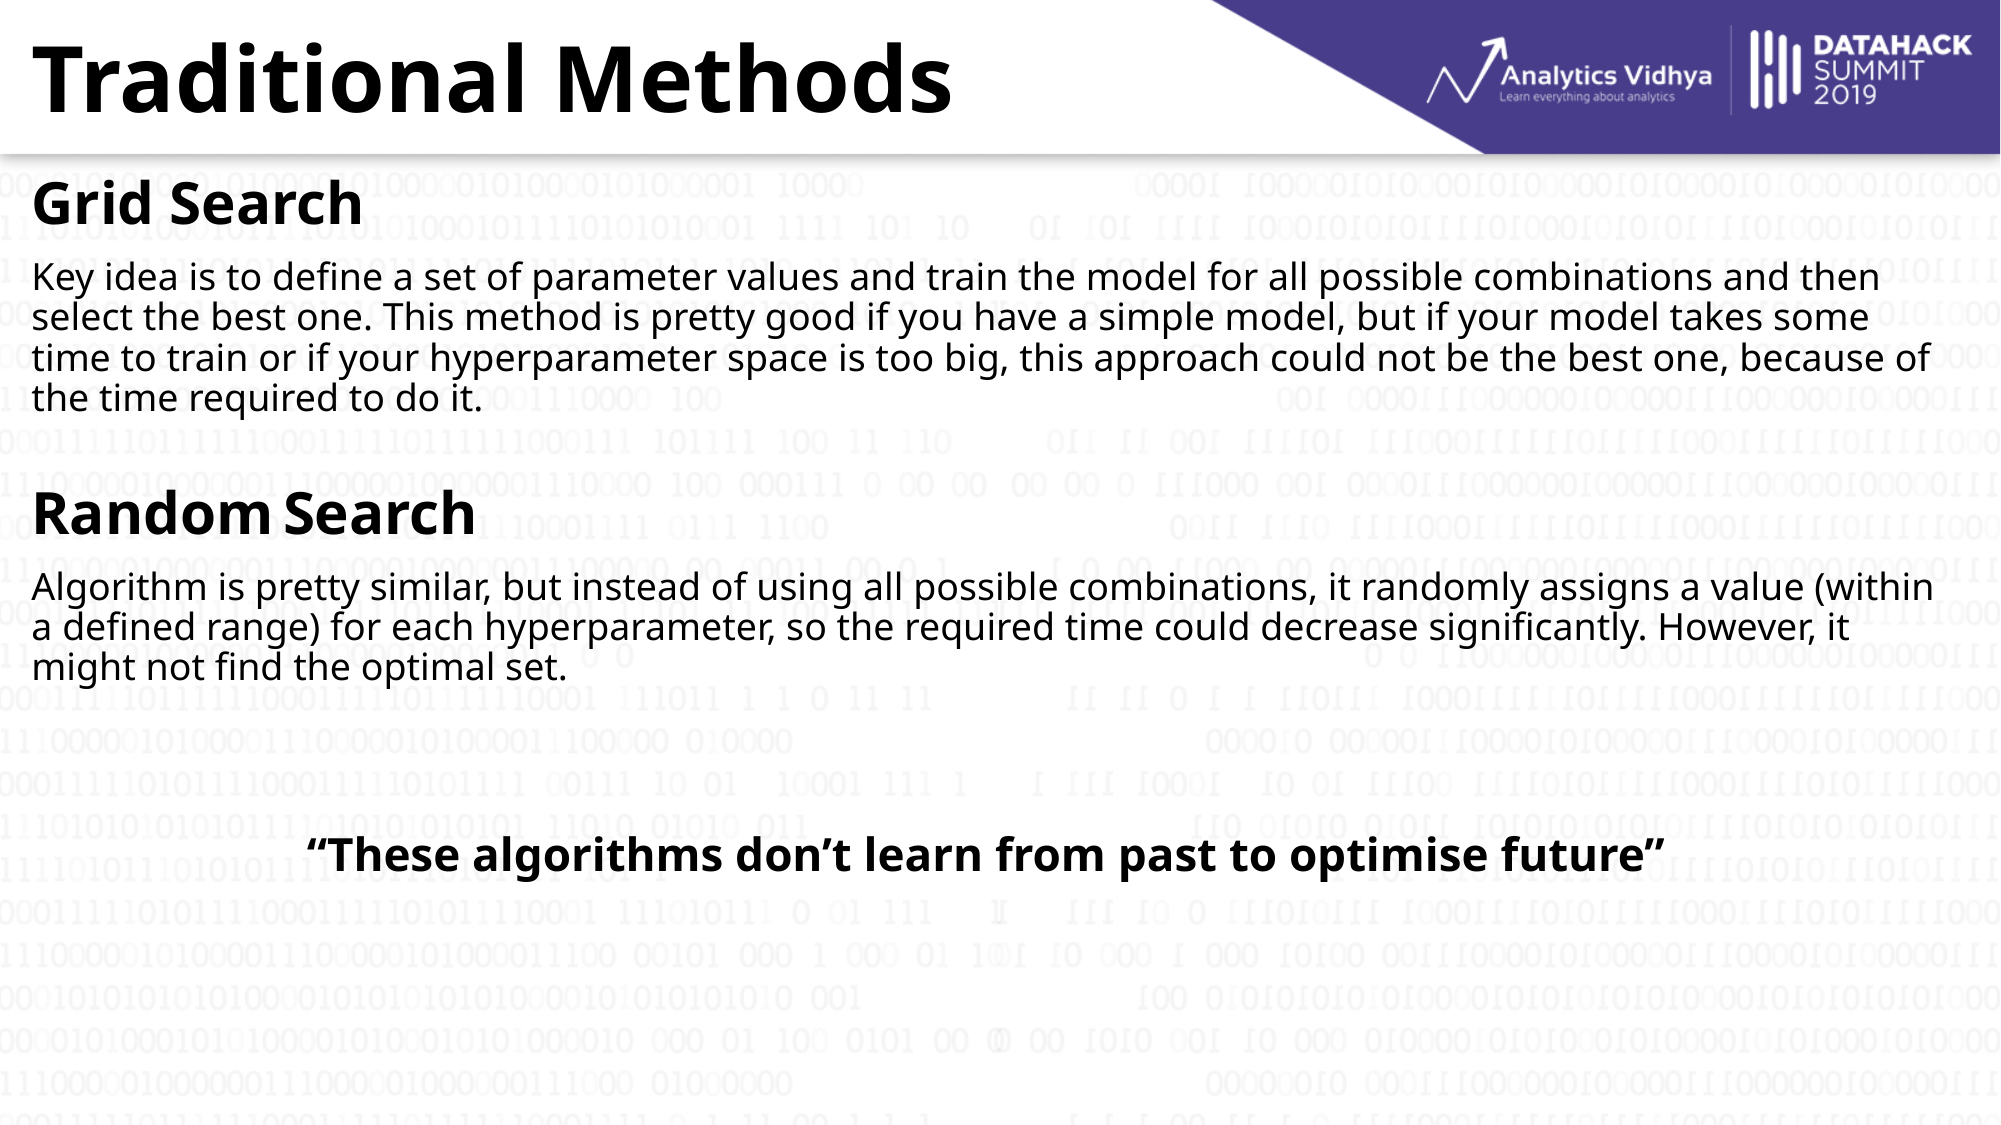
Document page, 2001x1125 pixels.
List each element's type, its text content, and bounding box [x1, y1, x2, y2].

title Traditional Methods [16, 14, 1212, 153]
picture [0, 0, 2001, 1125]
list Grid Search Key idea is to define a set of parameter values and train the model for all possible combinations and then select the best one. This method is pretty good if you have a simple model, but if your model takes some time to train or if your hyperparameter space is too big, this approach could not be the best one, because of the time required to do it. Random Search Algorithm is pretty similar, but instead of using all possible combinations, it randomly assigns a value (within a defined range) for each hyperparameter, so the required time could decrease significantly. However, it might not find the optimal set. “These algorithms don’t learn from past to optimise future” [16, 166, 1956, 1082]
